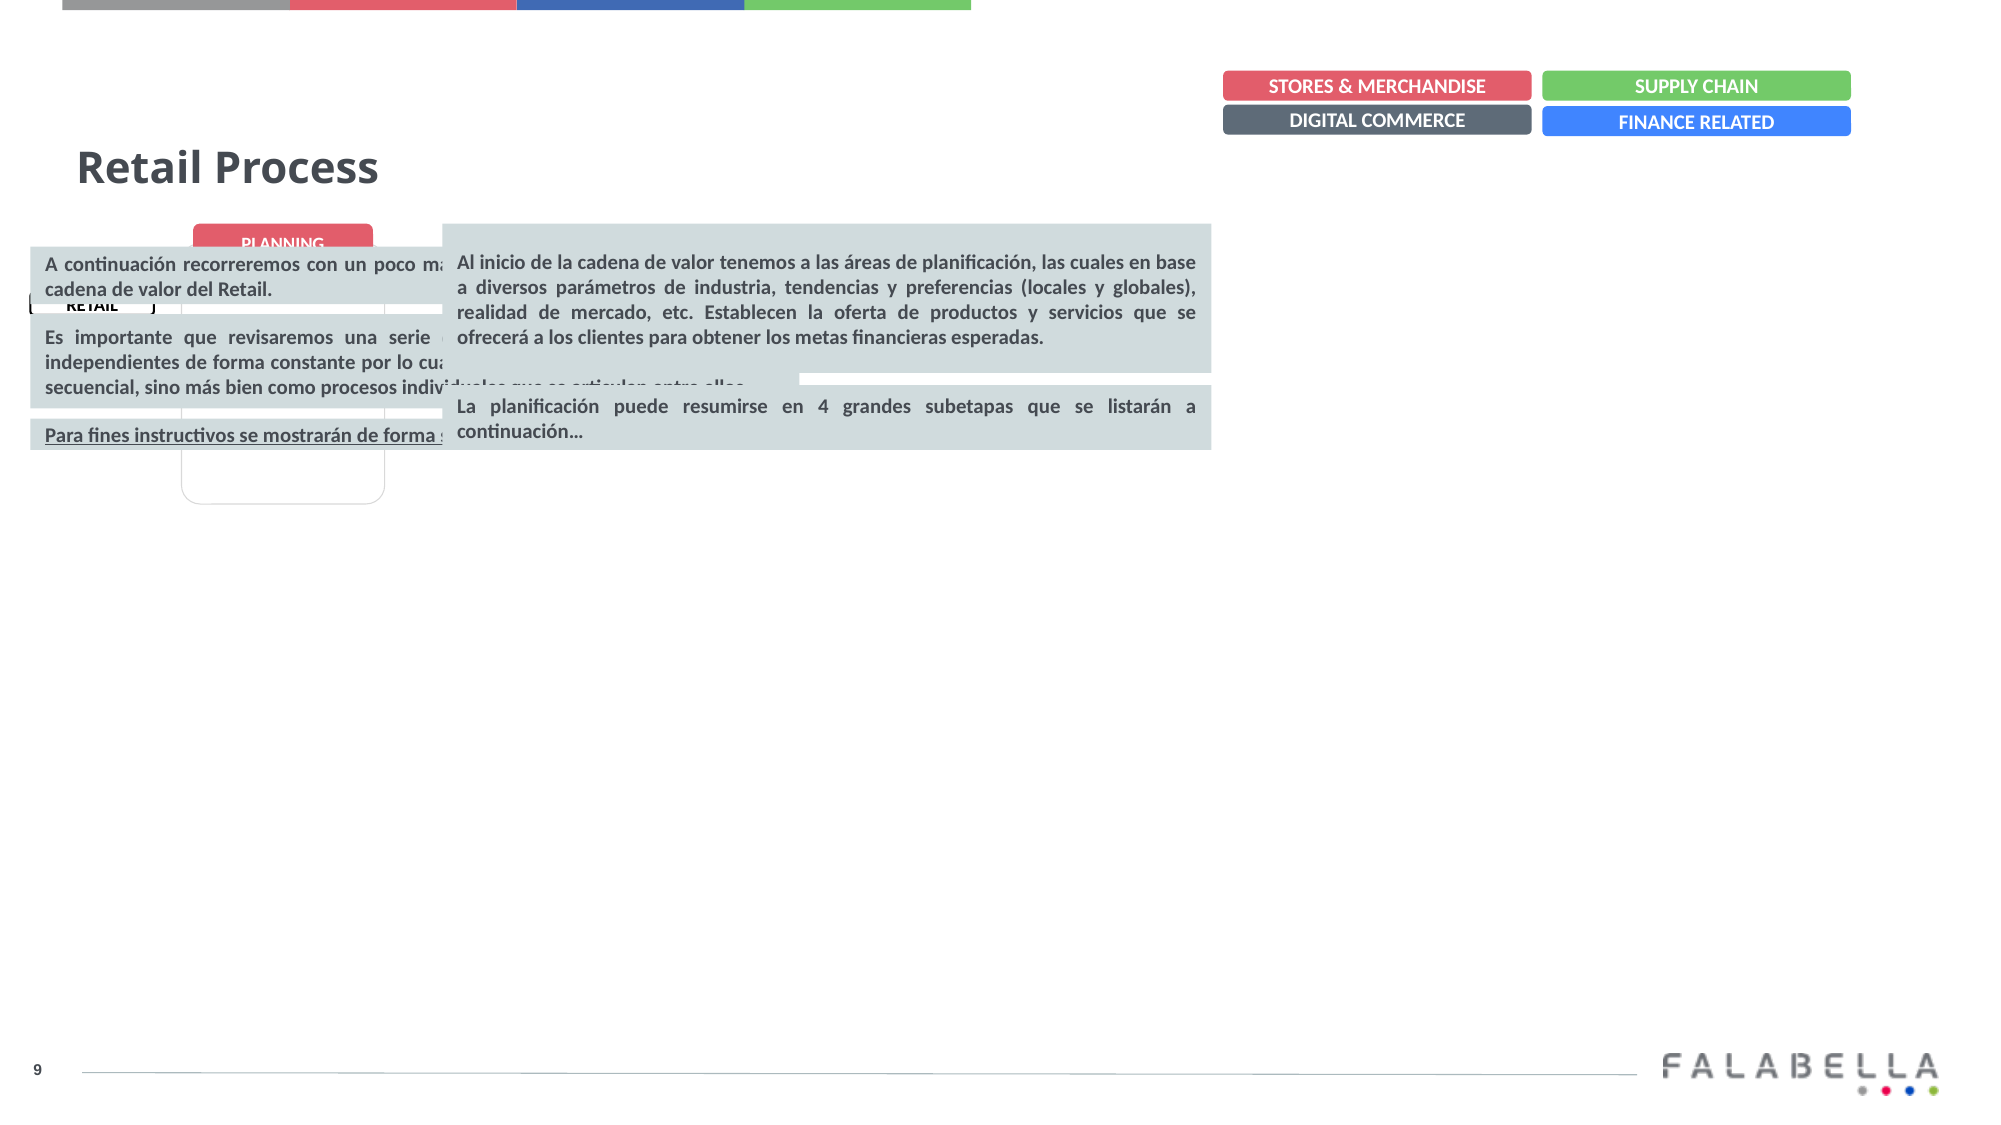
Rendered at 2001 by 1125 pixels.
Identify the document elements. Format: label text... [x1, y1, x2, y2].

picture [1663, 1053, 1939, 1096]
text_box STORES & MERCHANDISE [1223, 70, 1532, 101]
text_box [179, 305, 387, 314]
picture [48, 318, 137, 407]
text_box [179, 450, 387, 506]
text_box FINANCE RELATED [1542, 106, 1852, 137]
text_box Para fines instructivos se mostrarán de forma secuencial… [30, 418, 442, 450]
text_box Al inicio de la cadena de valor tenemos a las áreas de planificación, las cuales en base a diversos parámetros de industria, tendencias y preferencias (locales y globales), realidad de mercado, etc. Establecen la oferta de productos y servicios que se ofrecerá a los clientes para obtener los metas financieras esperadas. [442, 223, 1212, 373]
text_box Es importante que revisaremos una serie de pasos que se ejecutan por áreas independientes de forma constante por lo cual no necesariamente ocurren en orden secuencial, sino más bien como procesos individuales que se articulan entre ellos. [30, 314, 800, 409]
text_box [179, 409, 387, 418]
text_box PLANNING [193, 223, 374, 246]
text_box RETAIL [30, 305, 154, 314]
text_box DIGITAL COMMERCE [1223, 104, 1532, 135]
text_box La planificación puede resumirse en 4 grandes subetapas que se listarán a continuación… [442, 385, 1212, 450]
text_box SUPPLY CHAIN [1542, 70, 1852, 101]
text_box A continuación recorreremos con un poco más de detalle el circuito completo de la cadena de valor del Retail. [30, 246, 442, 305]
list Retail Process [61, 91, 1940, 241]
